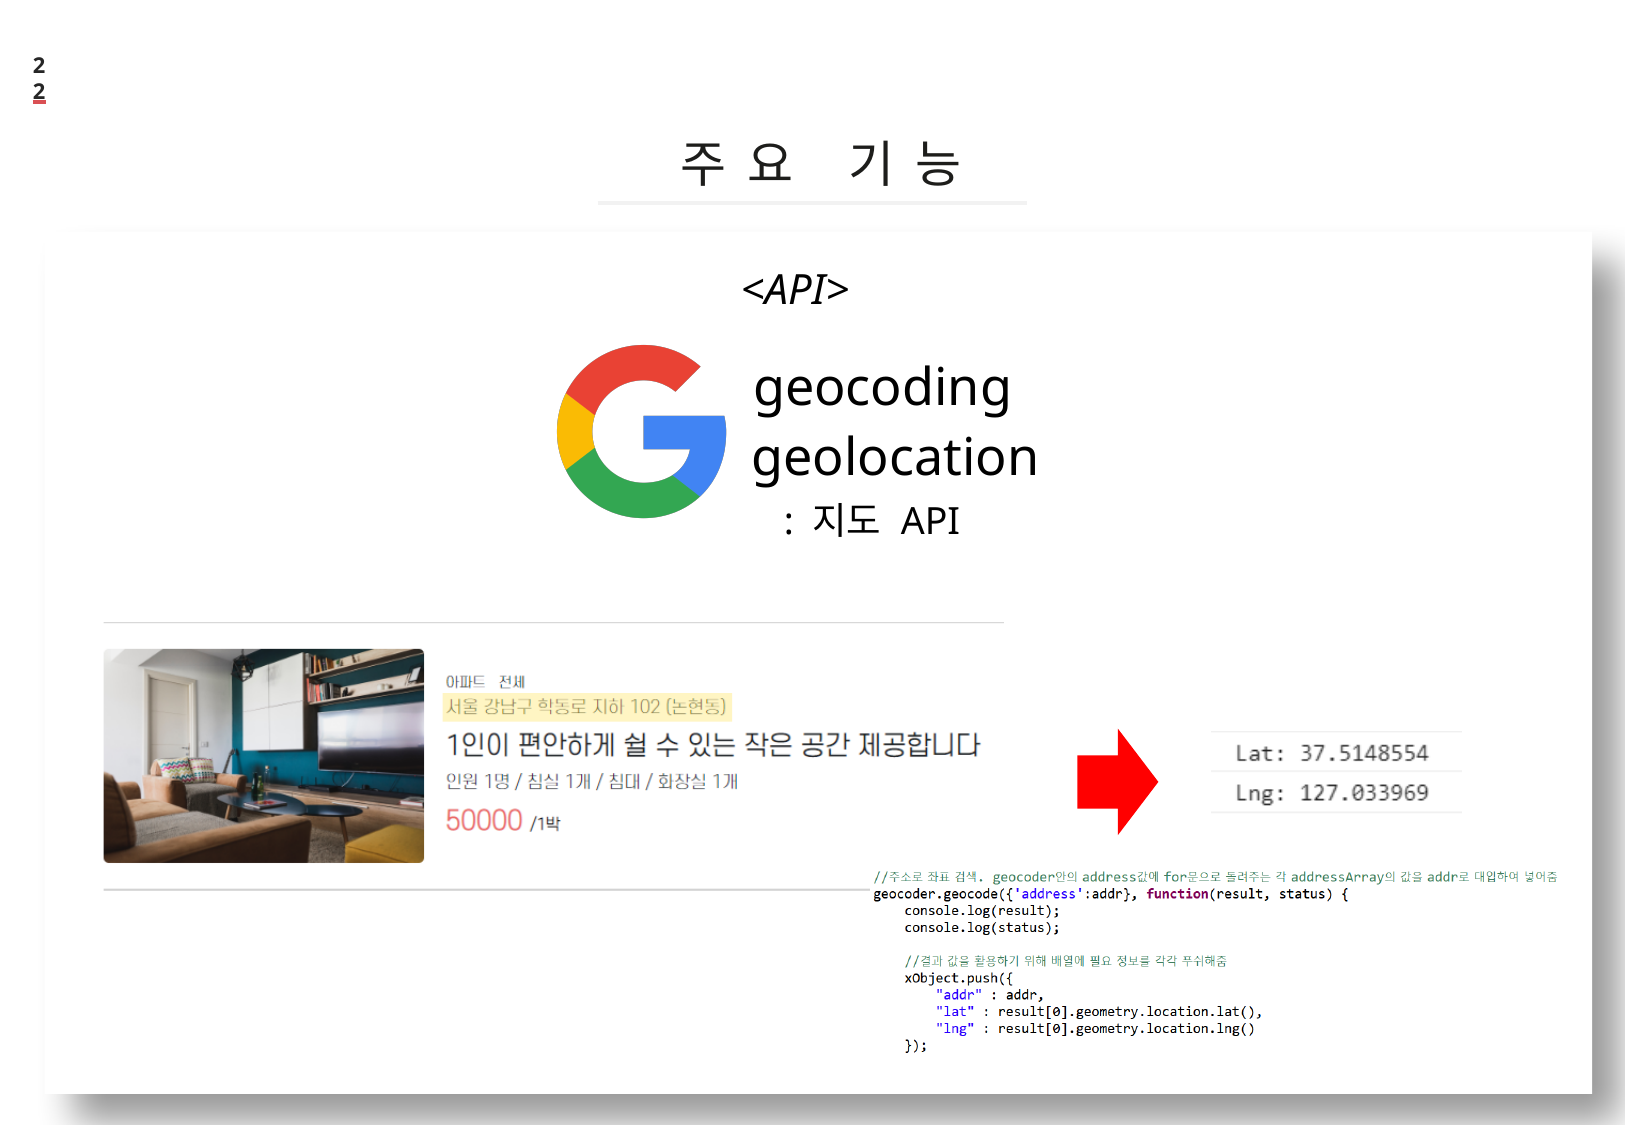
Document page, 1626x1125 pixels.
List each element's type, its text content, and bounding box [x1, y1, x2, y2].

picture [93, 620, 1561, 1061]
text_box : 지도 API [768, 490, 1031, 585]
text_box [43, 230, 1594, 1096]
text_box 22 [32, 42, 57, 114]
text_box [1075, 726, 1161, 838]
text_box geolocation [743, 415, 1055, 493]
picture [1211, 731, 1462, 815]
text_box 주요 기능 [225, 134, 1417, 192]
text_box geocoding [742, 345, 1028, 415]
picture [549, 337, 738, 526]
text_box <API> [725, 255, 891, 321]
